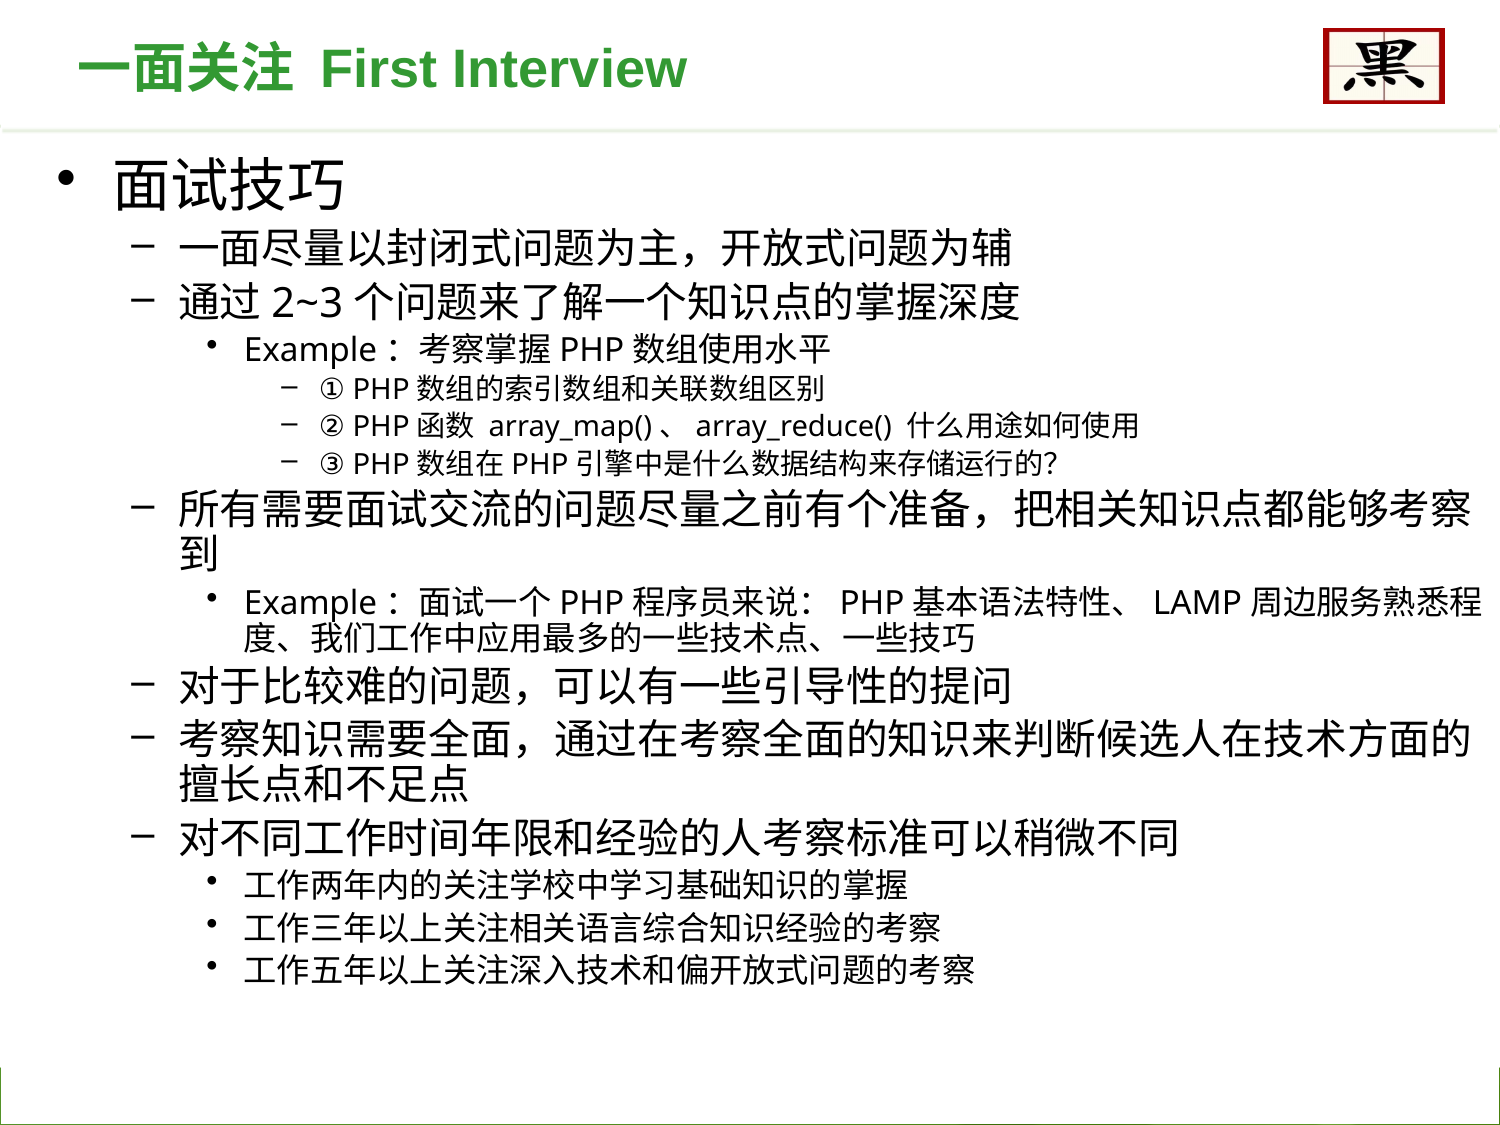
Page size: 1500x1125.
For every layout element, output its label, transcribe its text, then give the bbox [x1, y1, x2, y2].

picture [0, 0, 1500, 1125]
title 一面关注 First Interview [62, 18, 1223, 114]
text_box [102, 189, 154, 250]
list 面试技巧 一面尽量以封闭式问题为主，开放式问题为辅 通过2~3个问题来了解一个知识点的掌握深度 Example：考察掌握PHP数组使用水平 ① PHP数组的索引数组和关联数组区别 ② PHP函数 array_map()、array_reduce() 什么用途如何使用 ③ PHP数组在PHP引擎中是什么数据结构来存储运行的？ 所有需要面试交流的问题尽量之前有个准备，把相关知识点都能够考察到 Example：面试一个PHP程序员来说：PHP基本语法特性、LAMP周边服务熟悉程度、我们工作中应用最多的一些技术点、一些技巧 对于比较难的问题，可以有一些引导性的提问 考察知识需要全面，通过在考察全面的知识来判断候选人在技术方面的擅长点和不足点 对不同工作时间年限和经验的人考察标准可以稍微不同 工作两年内的关注学校中学习基础知识的掌握 工作三年以上关注相关语言综合知识经验的考察 工作五年以上关注深入技术和偏开放式问题的考察 [40, 148, 1500, 1095]
